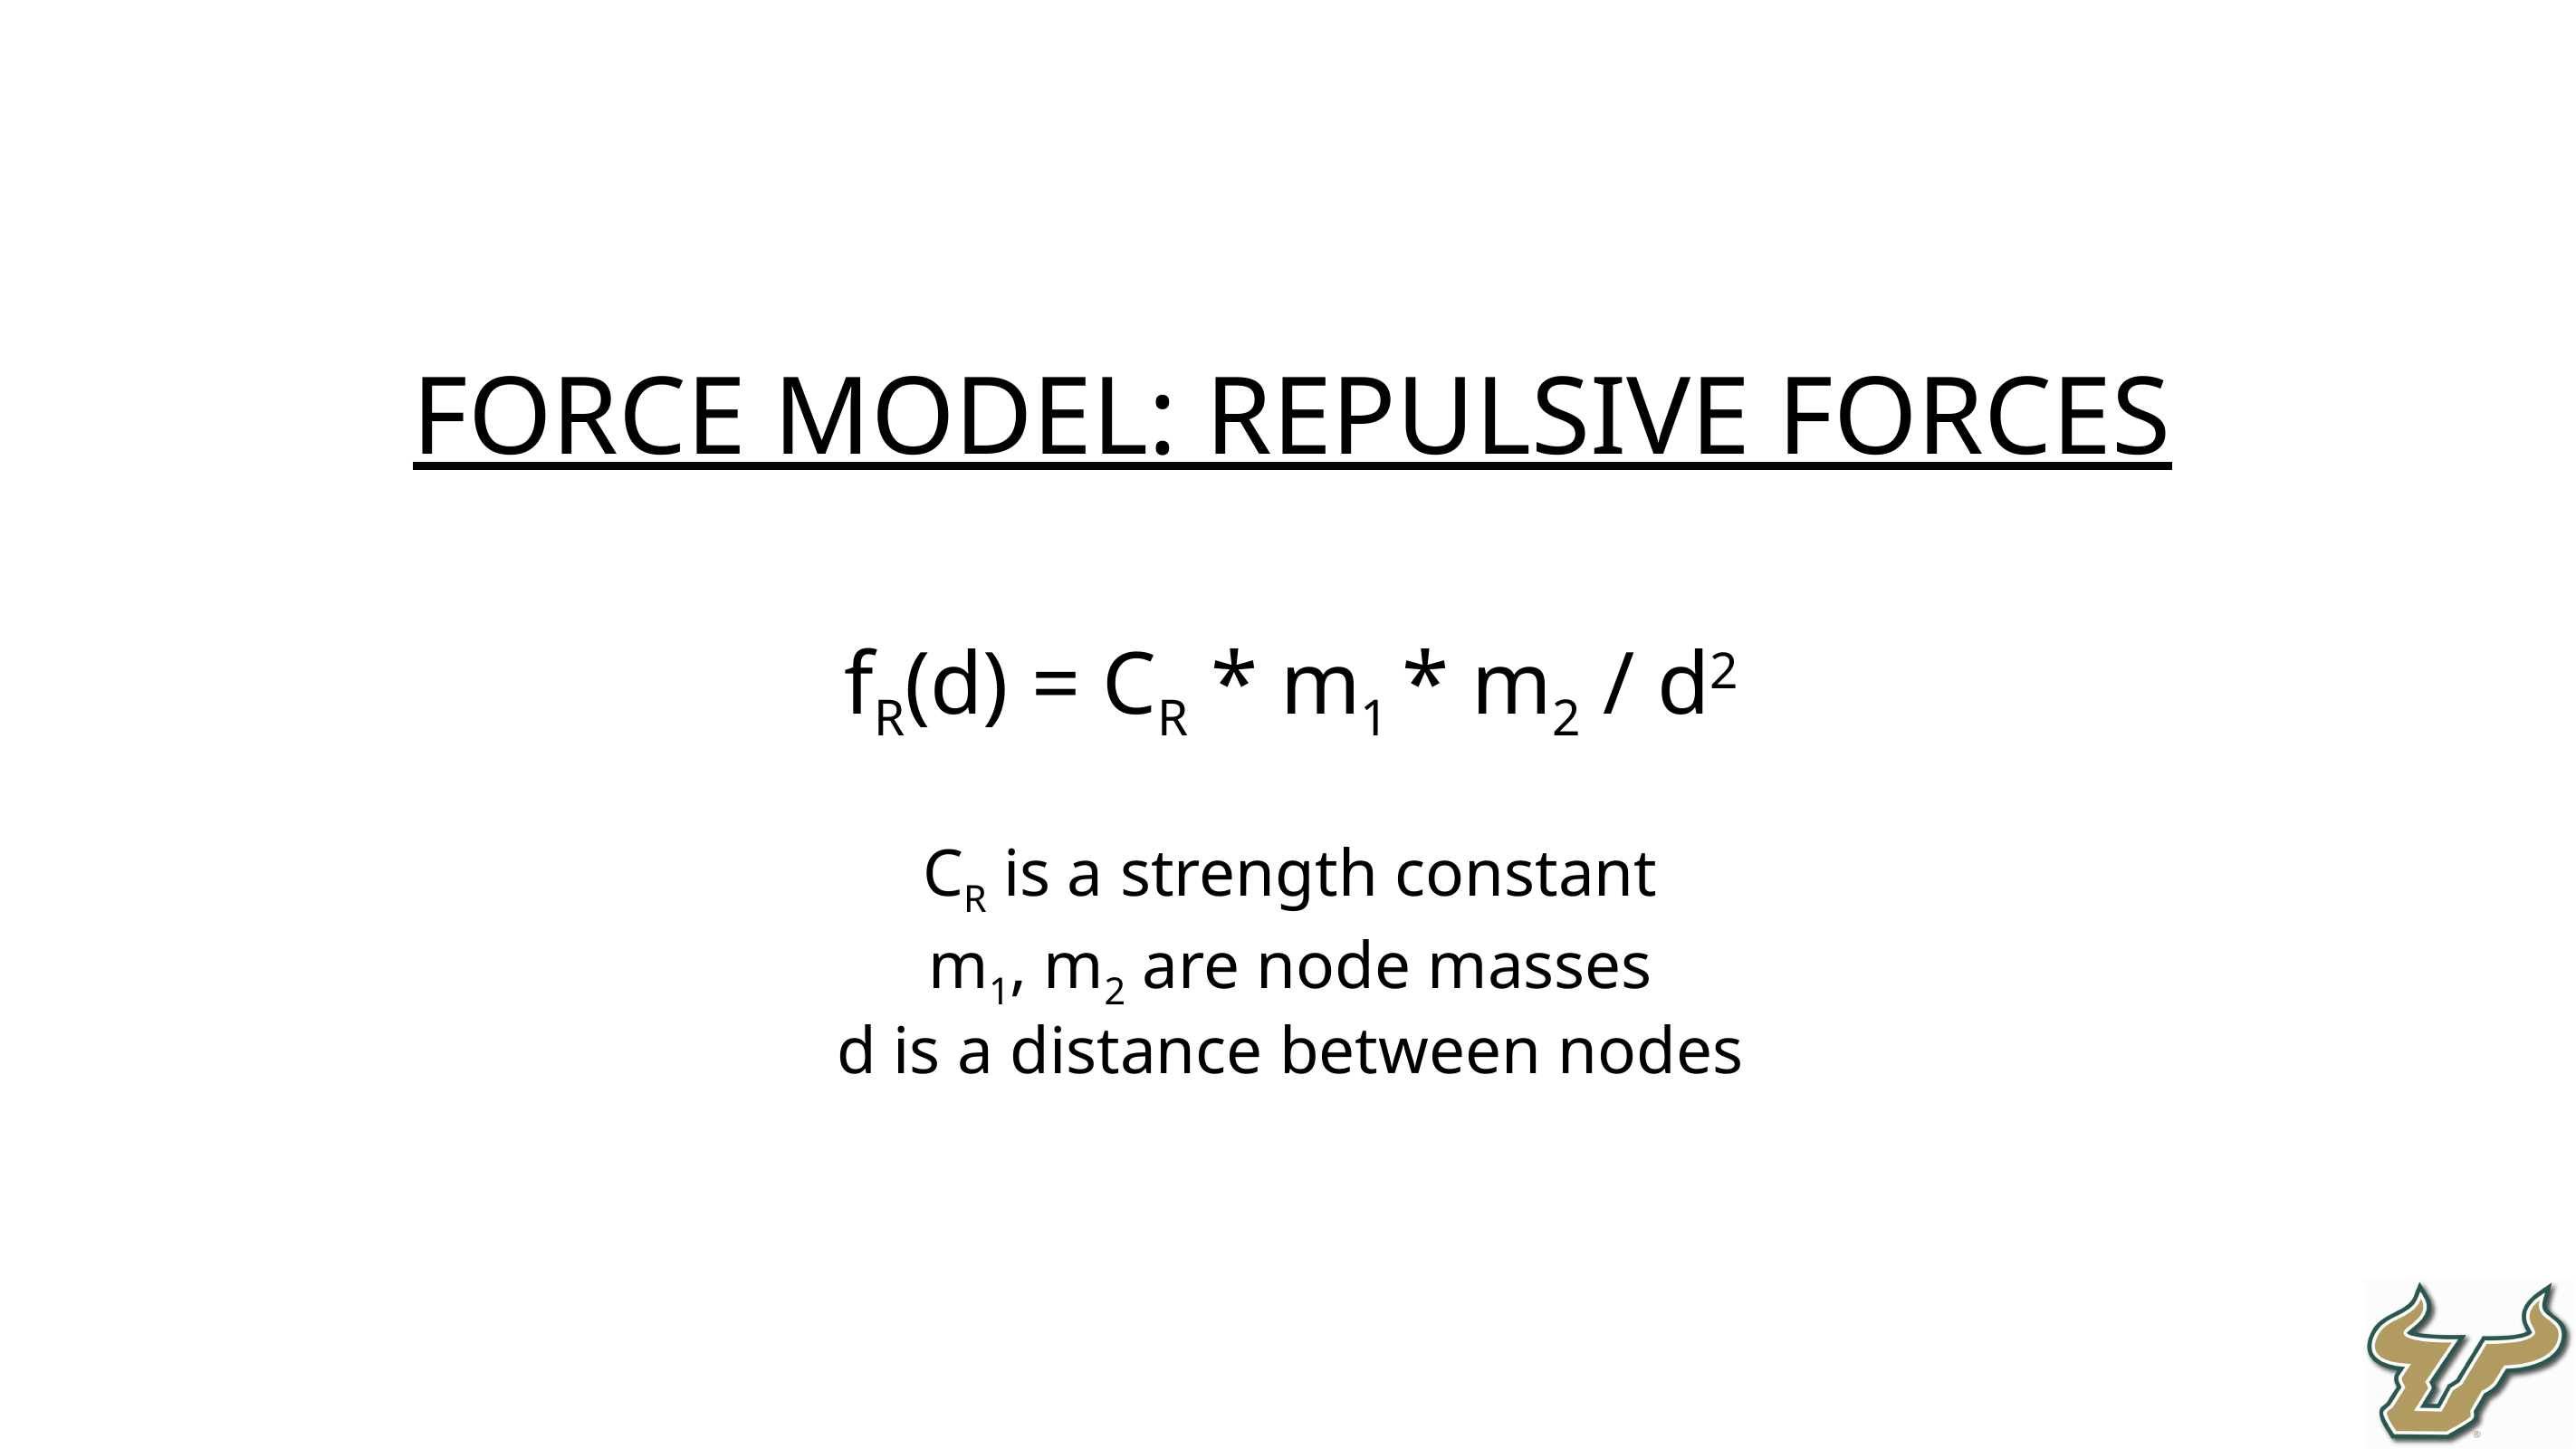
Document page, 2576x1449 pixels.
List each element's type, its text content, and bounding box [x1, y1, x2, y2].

list FORCE MODEL: Repulsive Forces fR(d) = CR * m1 * m2 / d2 CR is a strength constant m1, m2 are node masses d is a distance between nodes [139, 175, 2437, 1274]
picture [2363, 1278, 2576, 1448]
